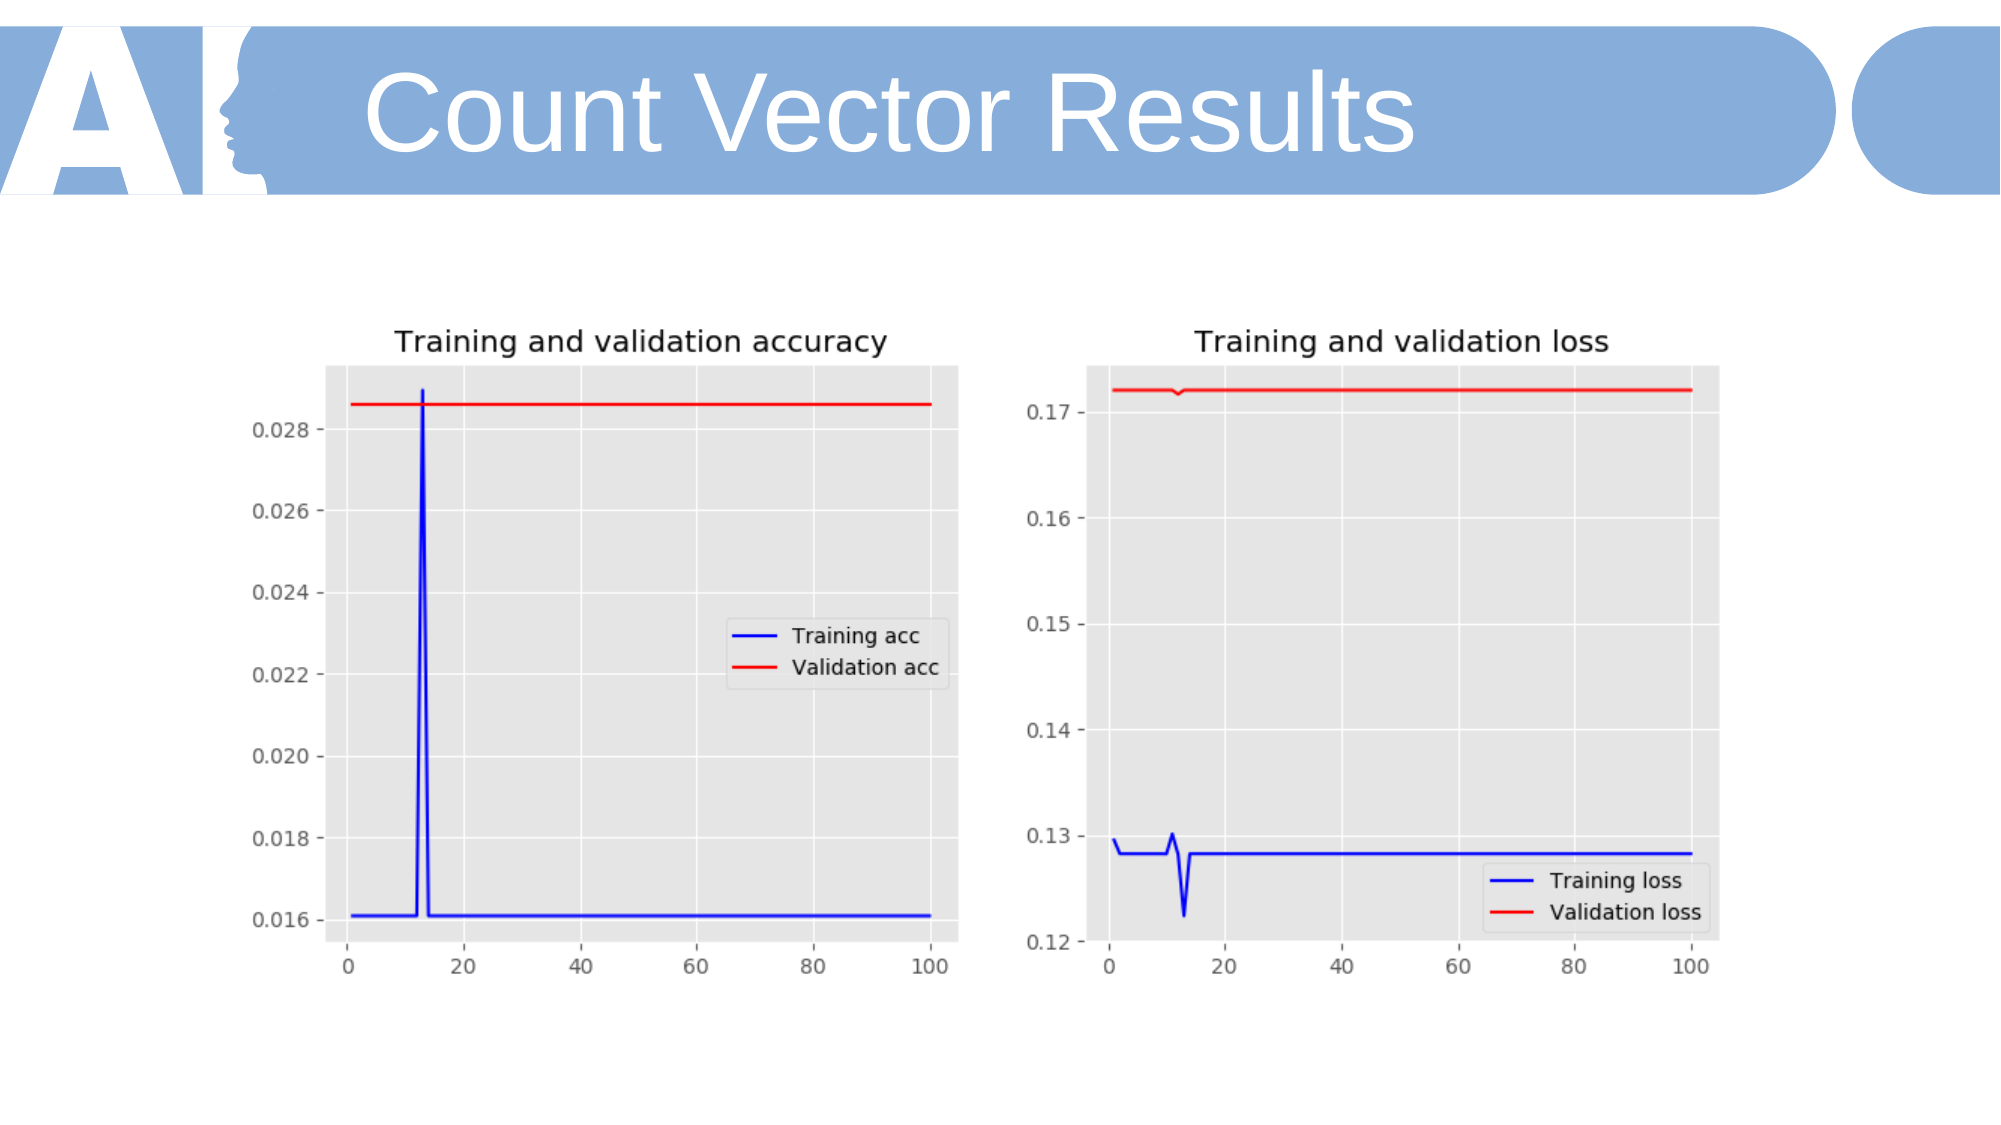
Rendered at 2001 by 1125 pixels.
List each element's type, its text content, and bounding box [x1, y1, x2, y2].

picture [99, 274, 1900, 1025]
list Count Vector Results [347, 55, 1952, 175]
